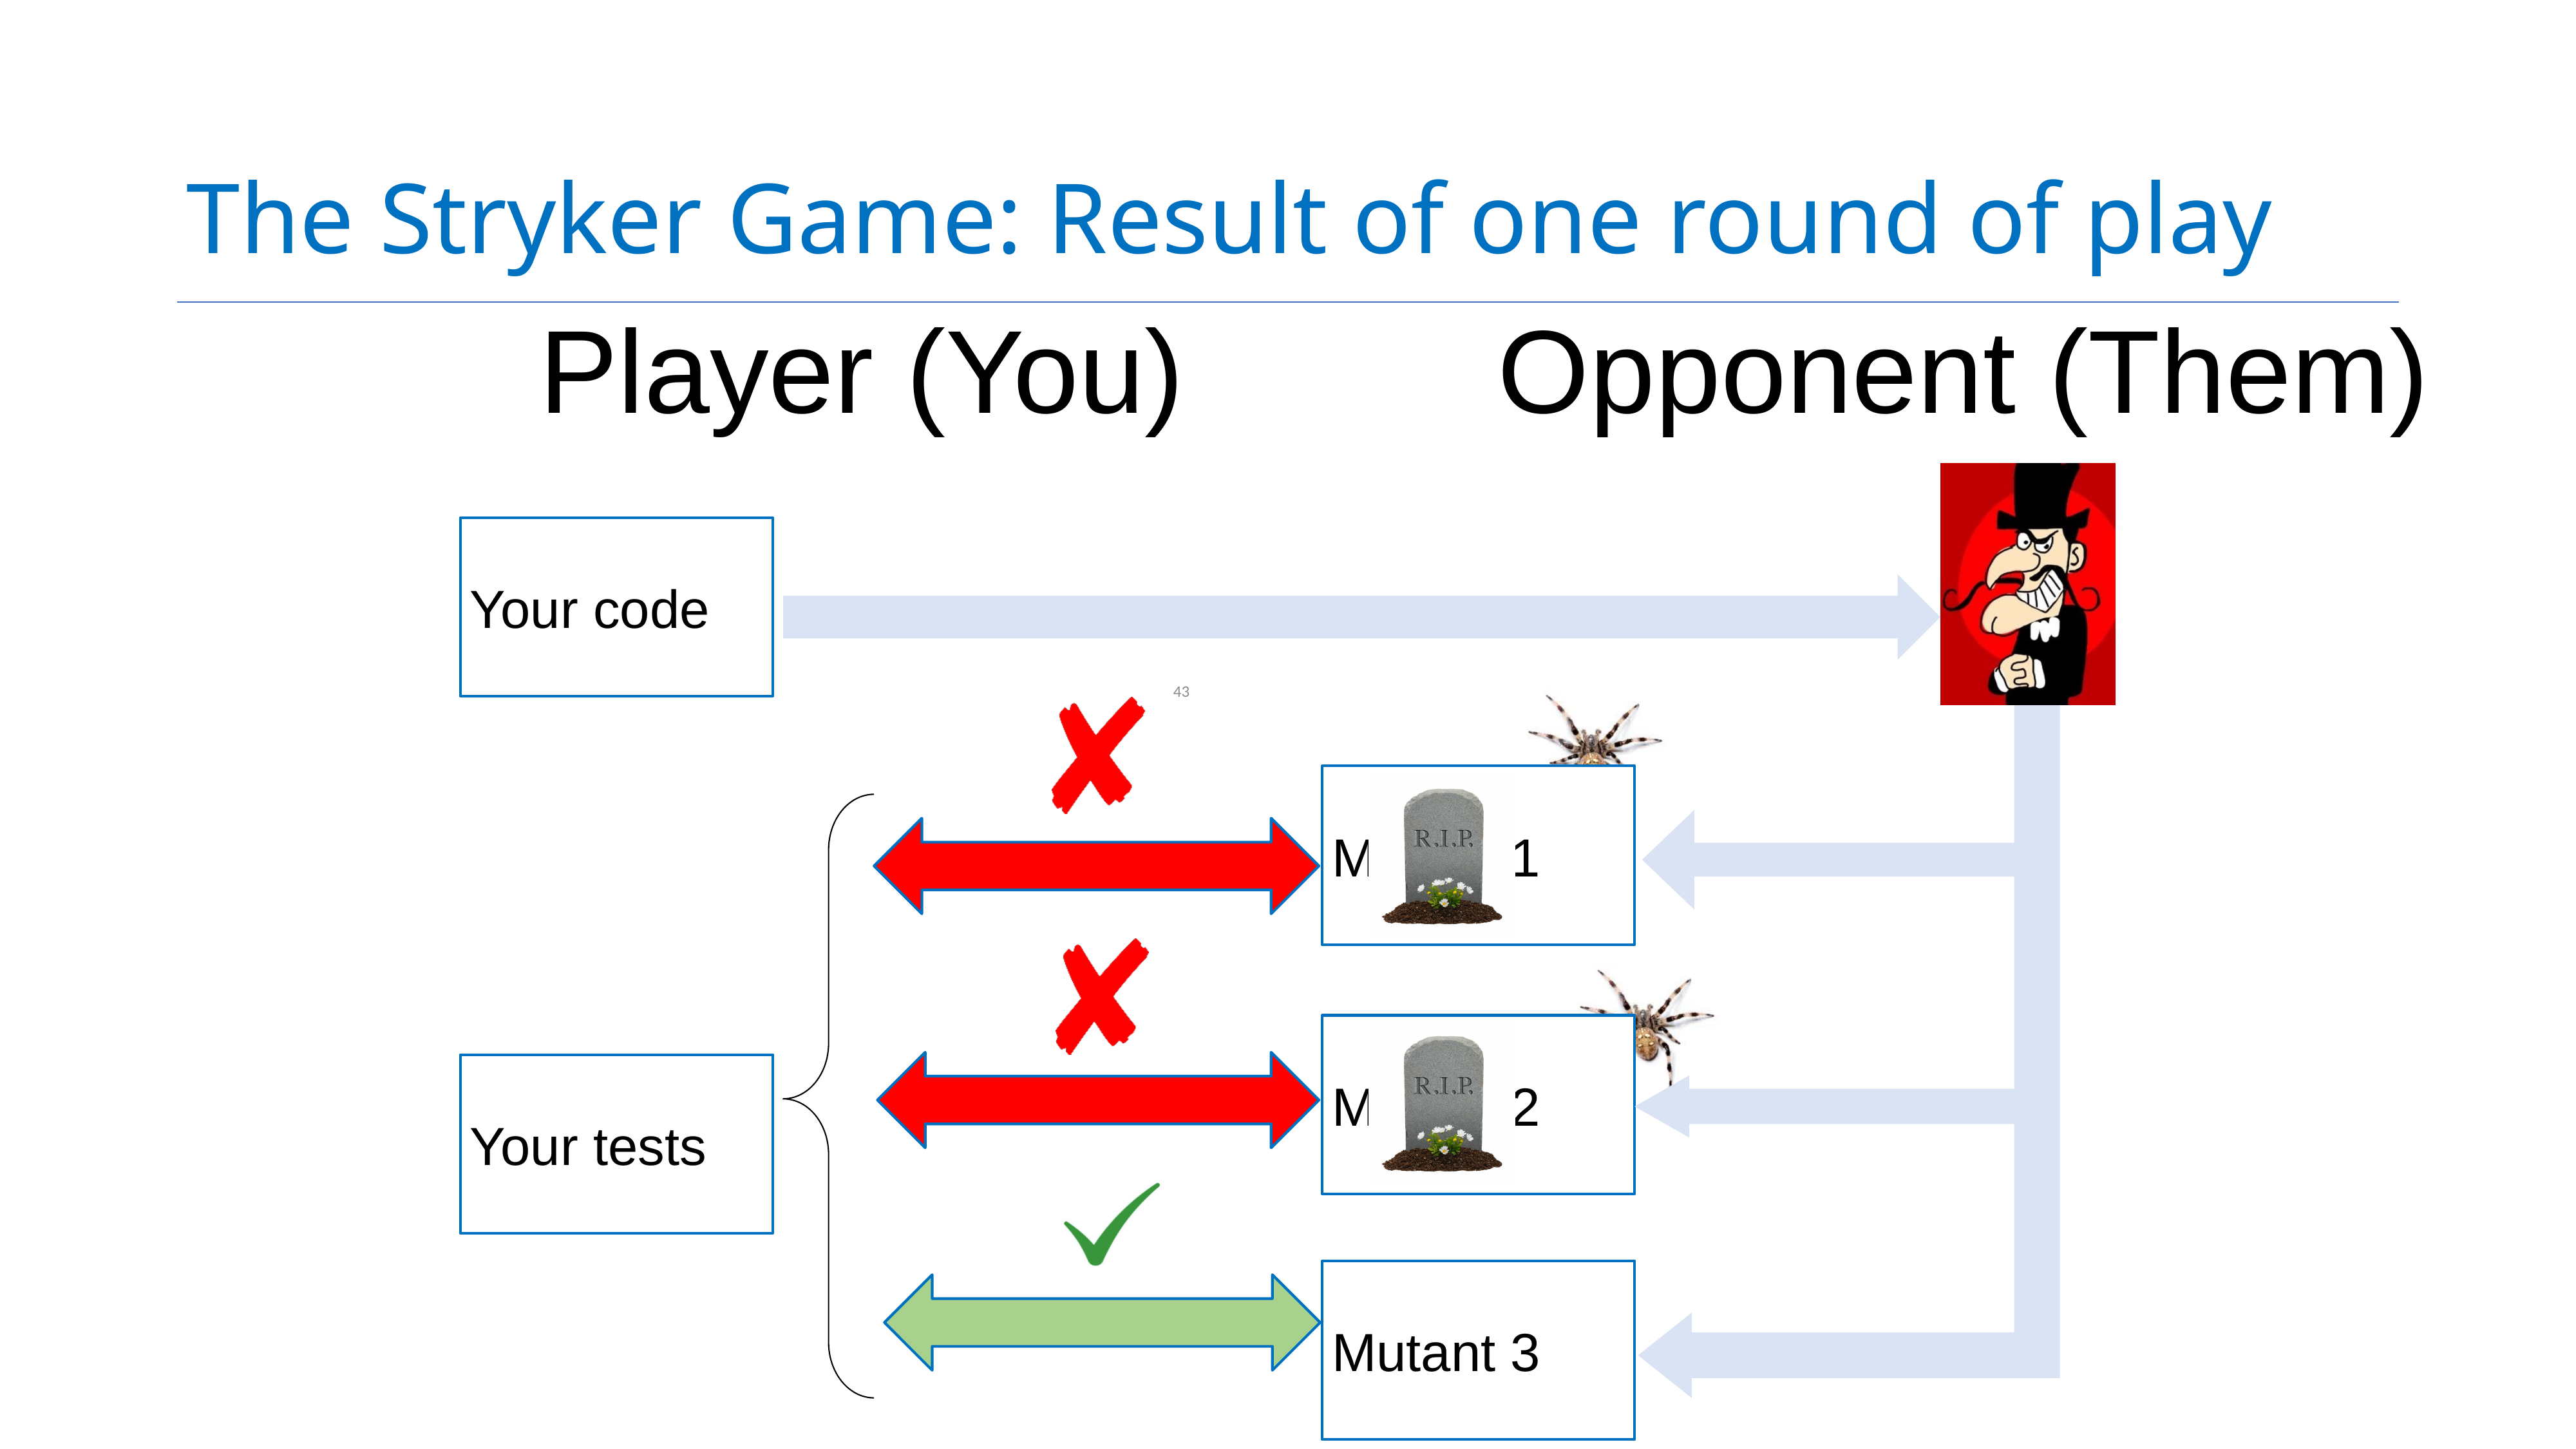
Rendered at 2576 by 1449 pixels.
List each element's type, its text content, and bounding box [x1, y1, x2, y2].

text_box [883, 1273, 1322, 1372]
text_box [1636, 706, 2061, 1399]
text_box [782, 573, 1940, 661]
text_box [873, 817, 1321, 915]
picture [1055, 938, 1149, 1055]
picture [1540, 951, 1750, 1102]
text_box Your code [459, 516, 774, 697]
picture [1368, 1019, 1515, 1189]
text_box [1640, 827, 2012, 911]
text_box Mutant 3 [1321, 1260, 1636, 1441]
picture [1051, 697, 1145, 814]
text_box [1633, 706, 2058, 1139]
text_box Player (You) [518, 268, 714, 464]
text_box Opponent (Them) [1477, 268, 1673, 464]
text_box [876, 1051, 1321, 1150]
text_box Mutant 2 [1321, 1014, 1636, 1195]
title The Stryker Game: Result of one round of play [176, 3, 2400, 285]
slide_number 43 [908, 670, 1201, 712]
text_box Your tests [459, 1054, 774, 1235]
picture [1030, 1158, 1175, 1290]
picture [1940, 463, 2116, 706]
picture [1368, 676, 1698, 941]
text_box [782, 793, 875, 1399]
text_box Mutant 1 [1321, 764, 1636, 946]
